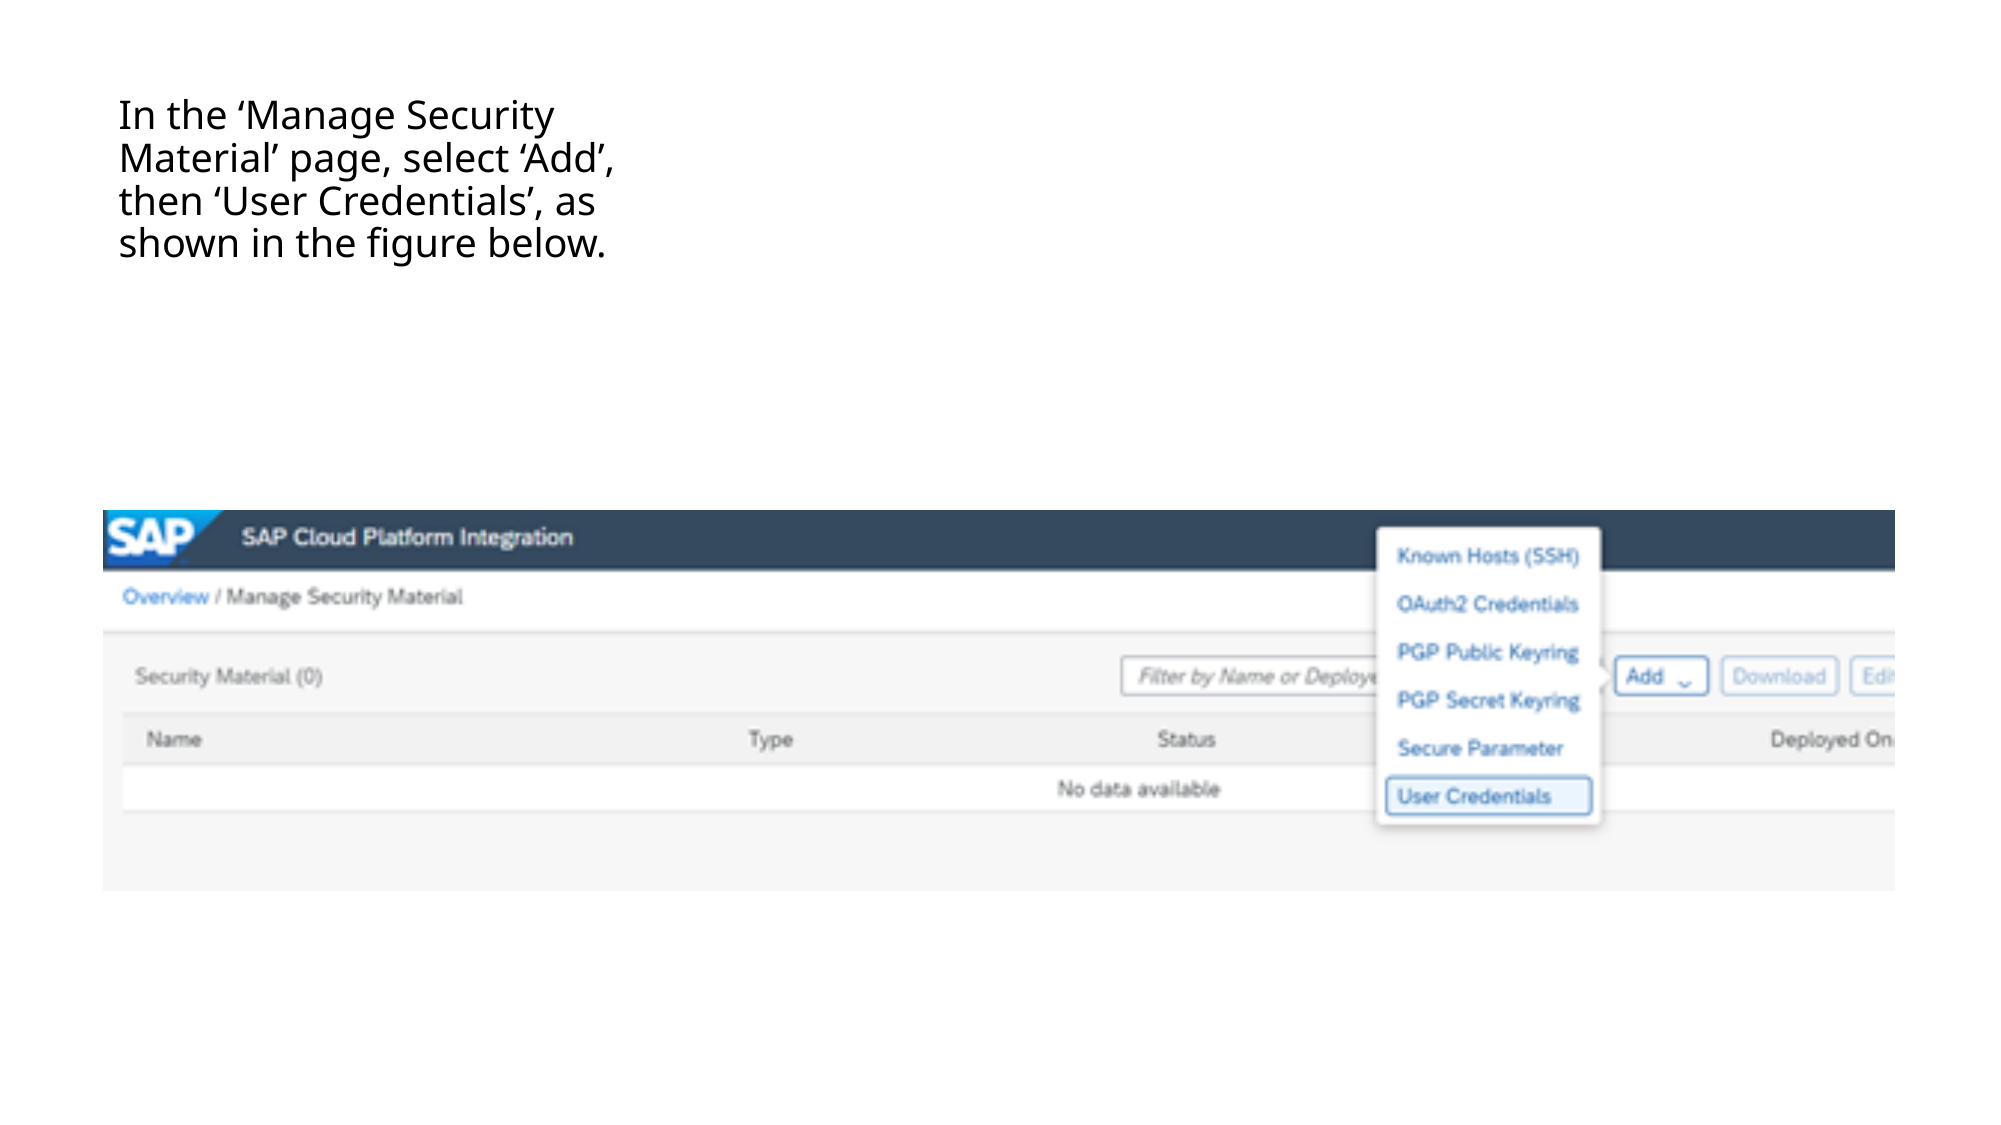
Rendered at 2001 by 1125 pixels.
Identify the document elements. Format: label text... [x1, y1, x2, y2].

title In the ‘Manage Security Material’ page, select ‘Add’, then ‘User Credentials’, as shown in the figure below. [103, 82, 665, 323]
picture [103, 510, 1895, 891]
